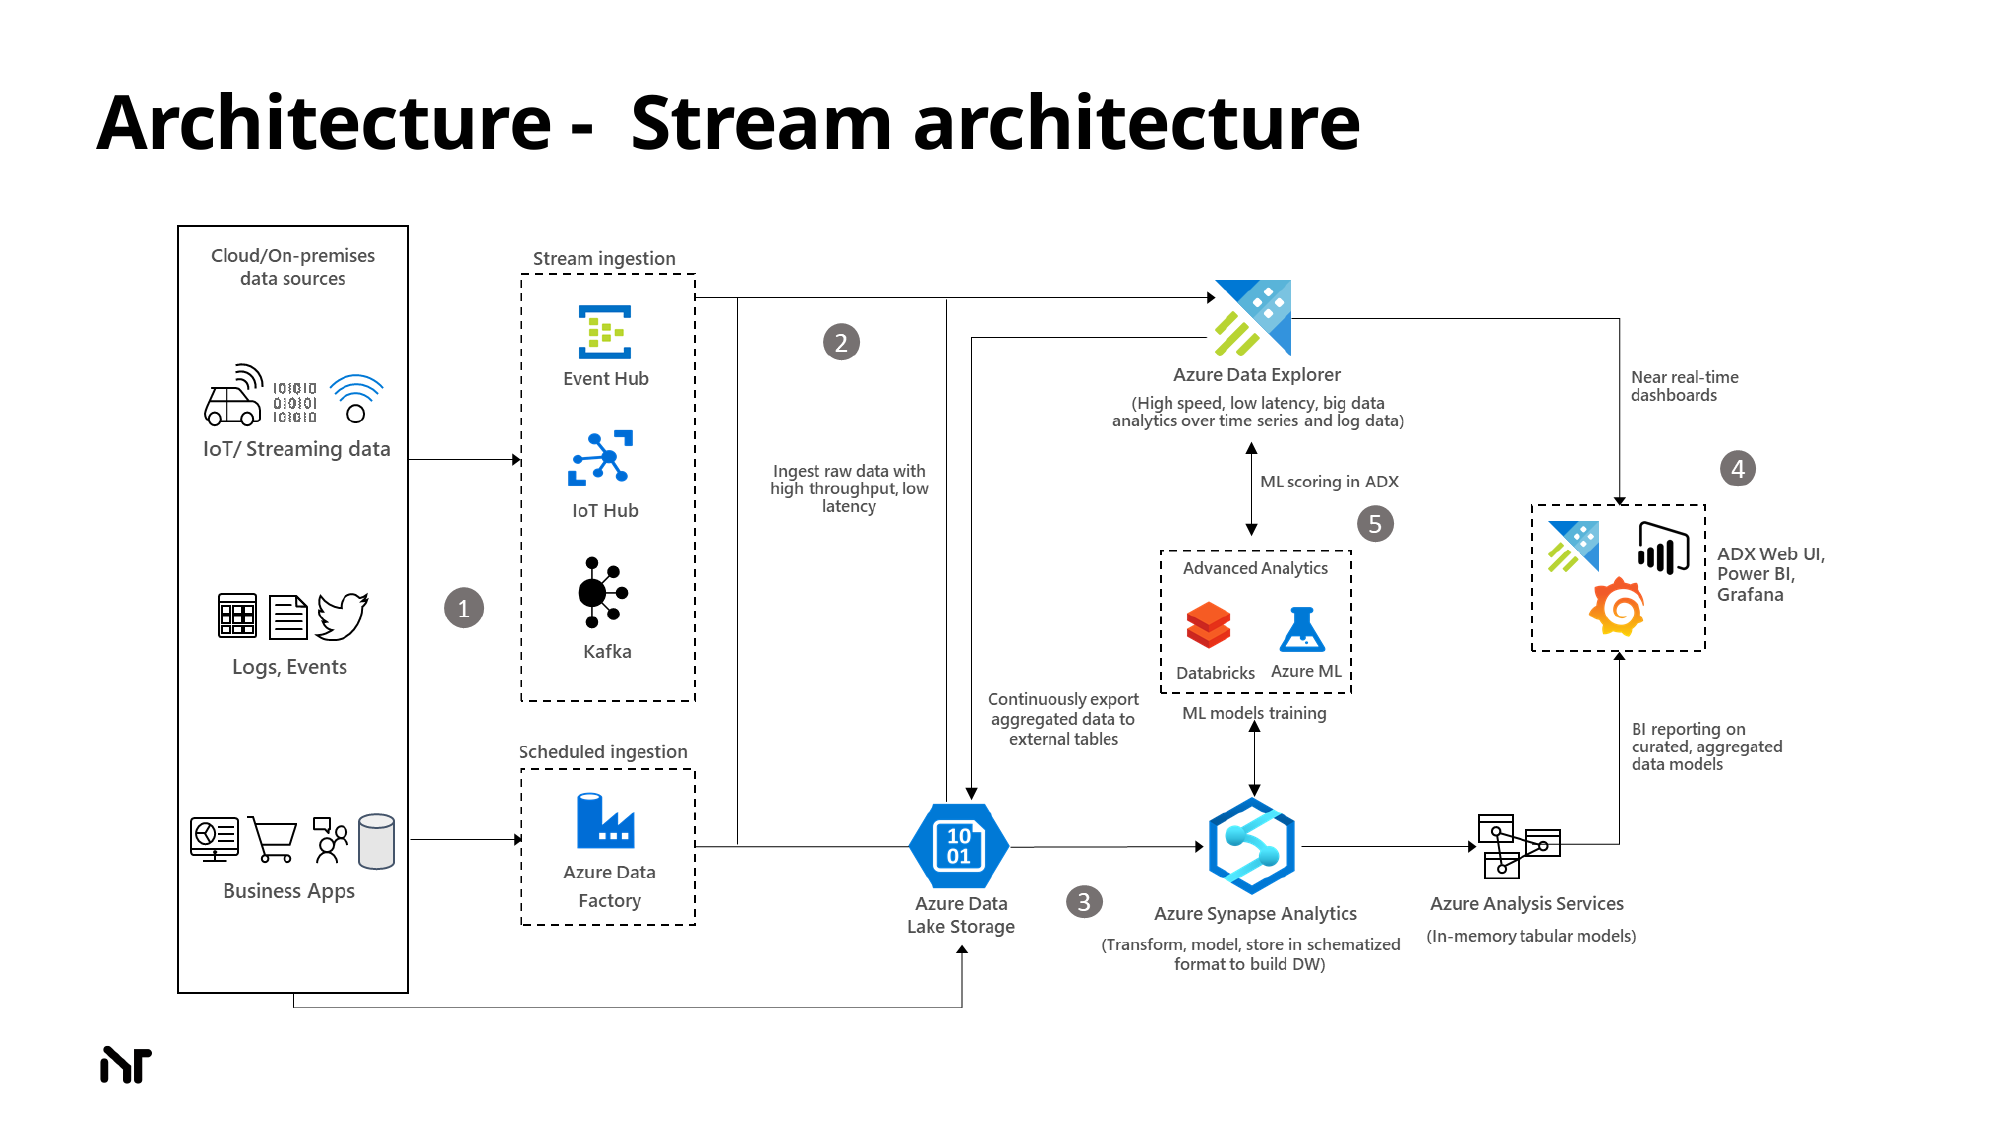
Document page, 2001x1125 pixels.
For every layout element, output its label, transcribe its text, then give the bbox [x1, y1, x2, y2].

picture [167, 225, 1874, 1008]
title Architecture - Stream architecture [96, 75, 1904, 166]
picture [96, 1035, 156, 1095]
